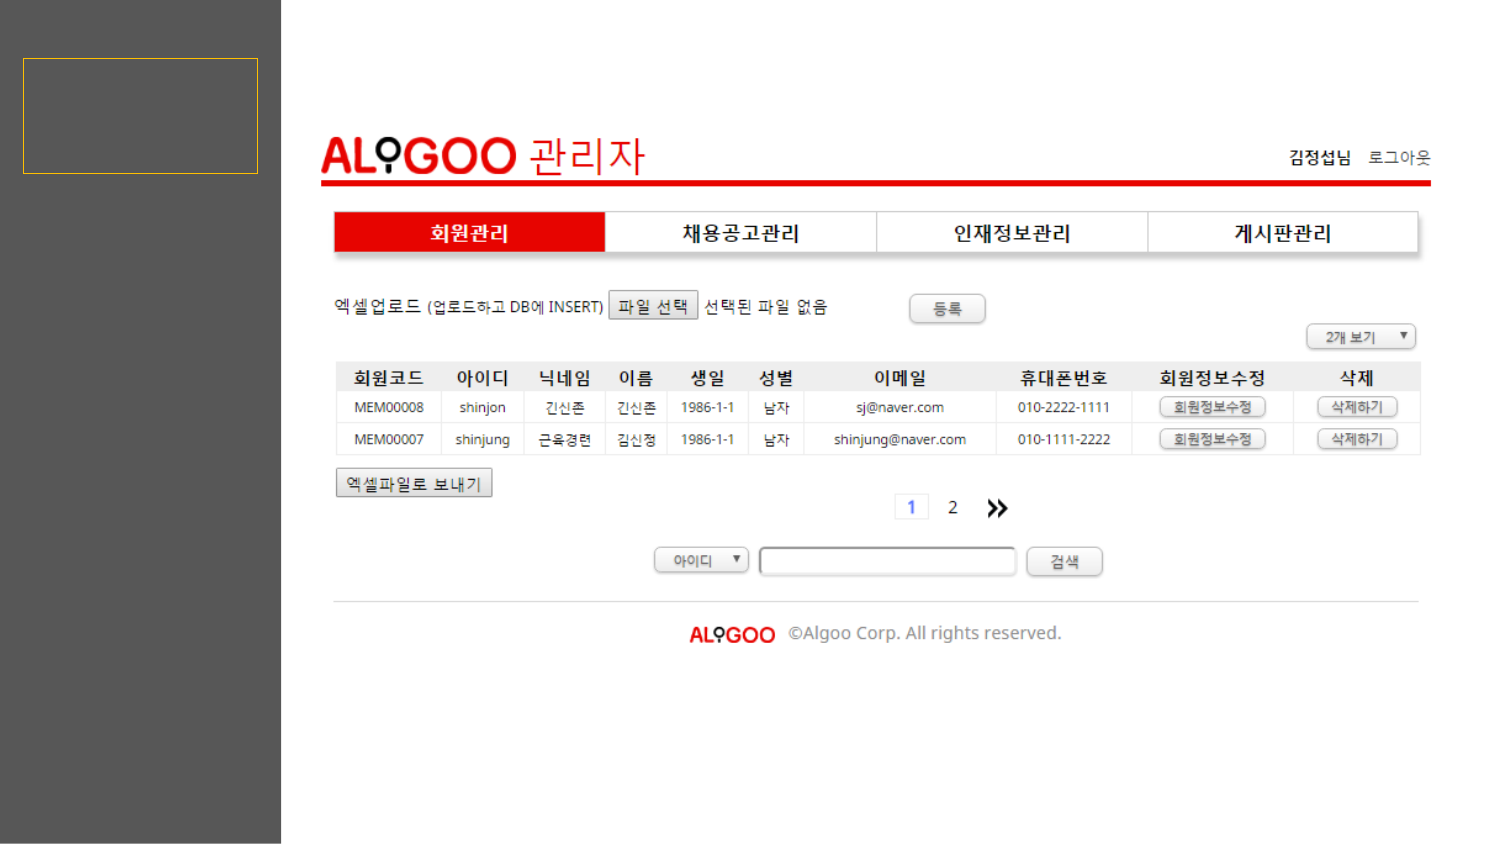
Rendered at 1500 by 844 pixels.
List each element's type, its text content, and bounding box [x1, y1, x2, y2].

text_box 5-2 스토리보드 [23, 58, 258, 140]
text_box 회원관리 리스트 [23, 140, 258, 191]
text_box [0, 0, 283, 844]
picture [304, 105, 1474, 680]
